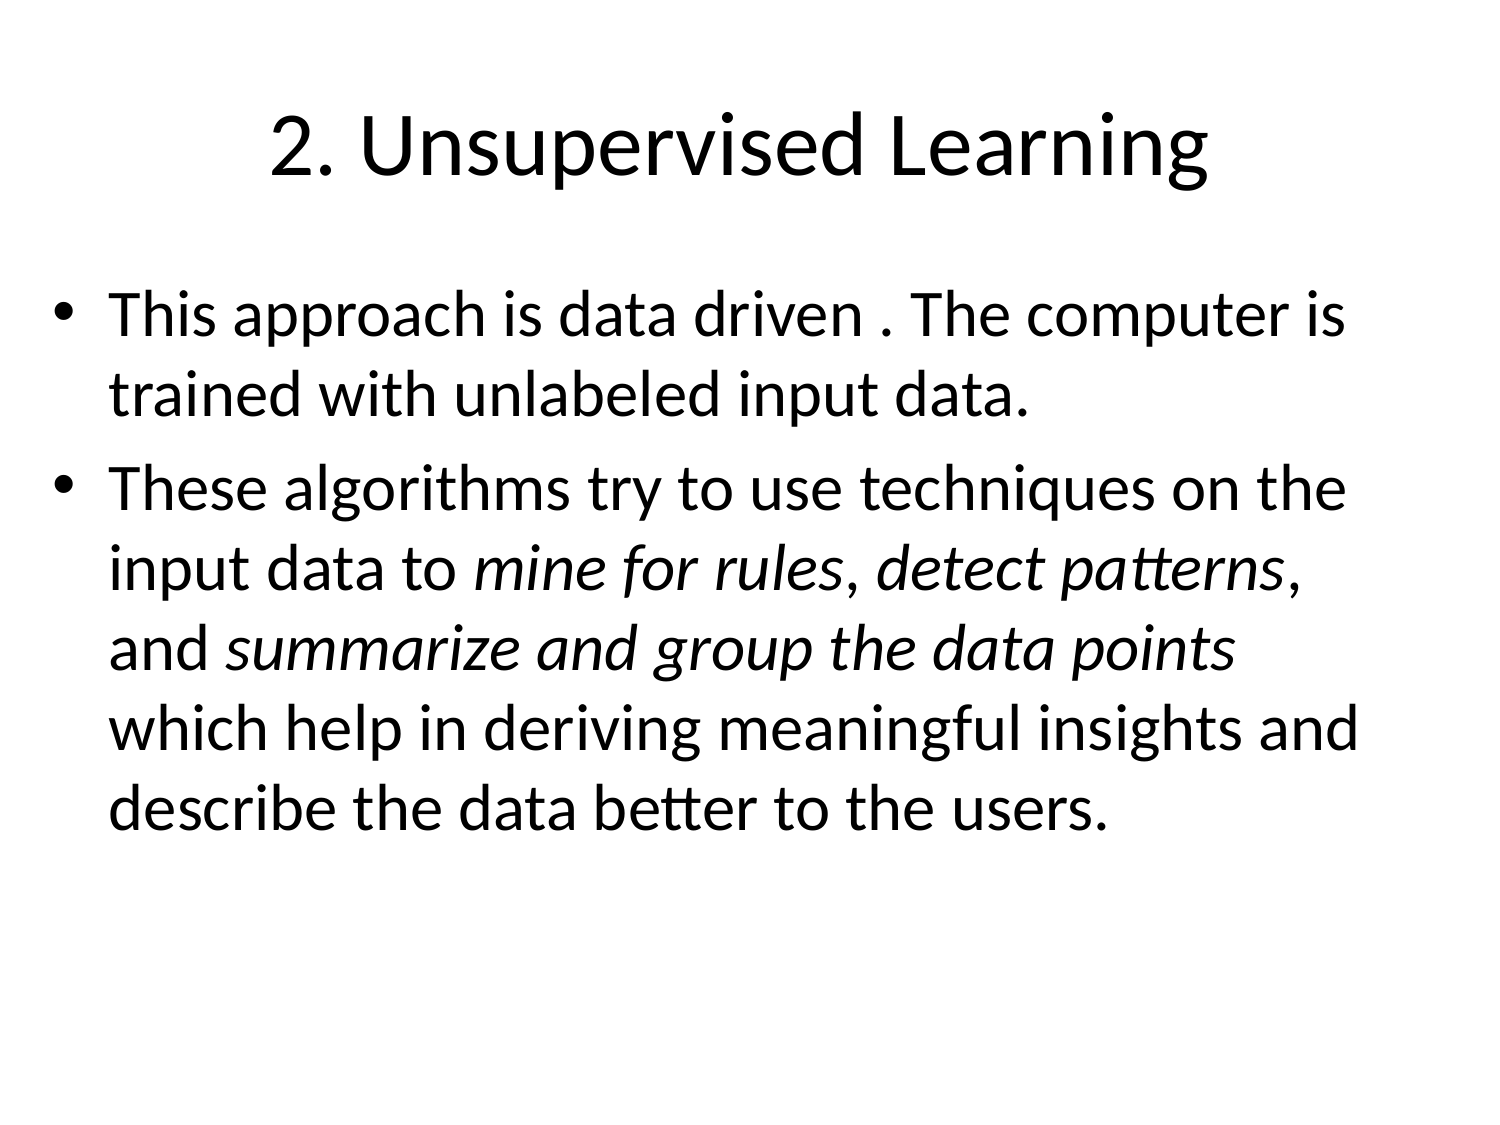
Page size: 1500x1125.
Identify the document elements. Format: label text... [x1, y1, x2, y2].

title 2. Unsupervised Learning [75, 45, 1425, 233]
list This approach is data driven . The computer is trained with unlabeled input data. These algorithms try to use techniques on the input data to mine for rules, detect patterns, and summarize and group the data points which help in deriving meaningful insights and describe the data better to the users. [37, 262, 1425, 1005]
